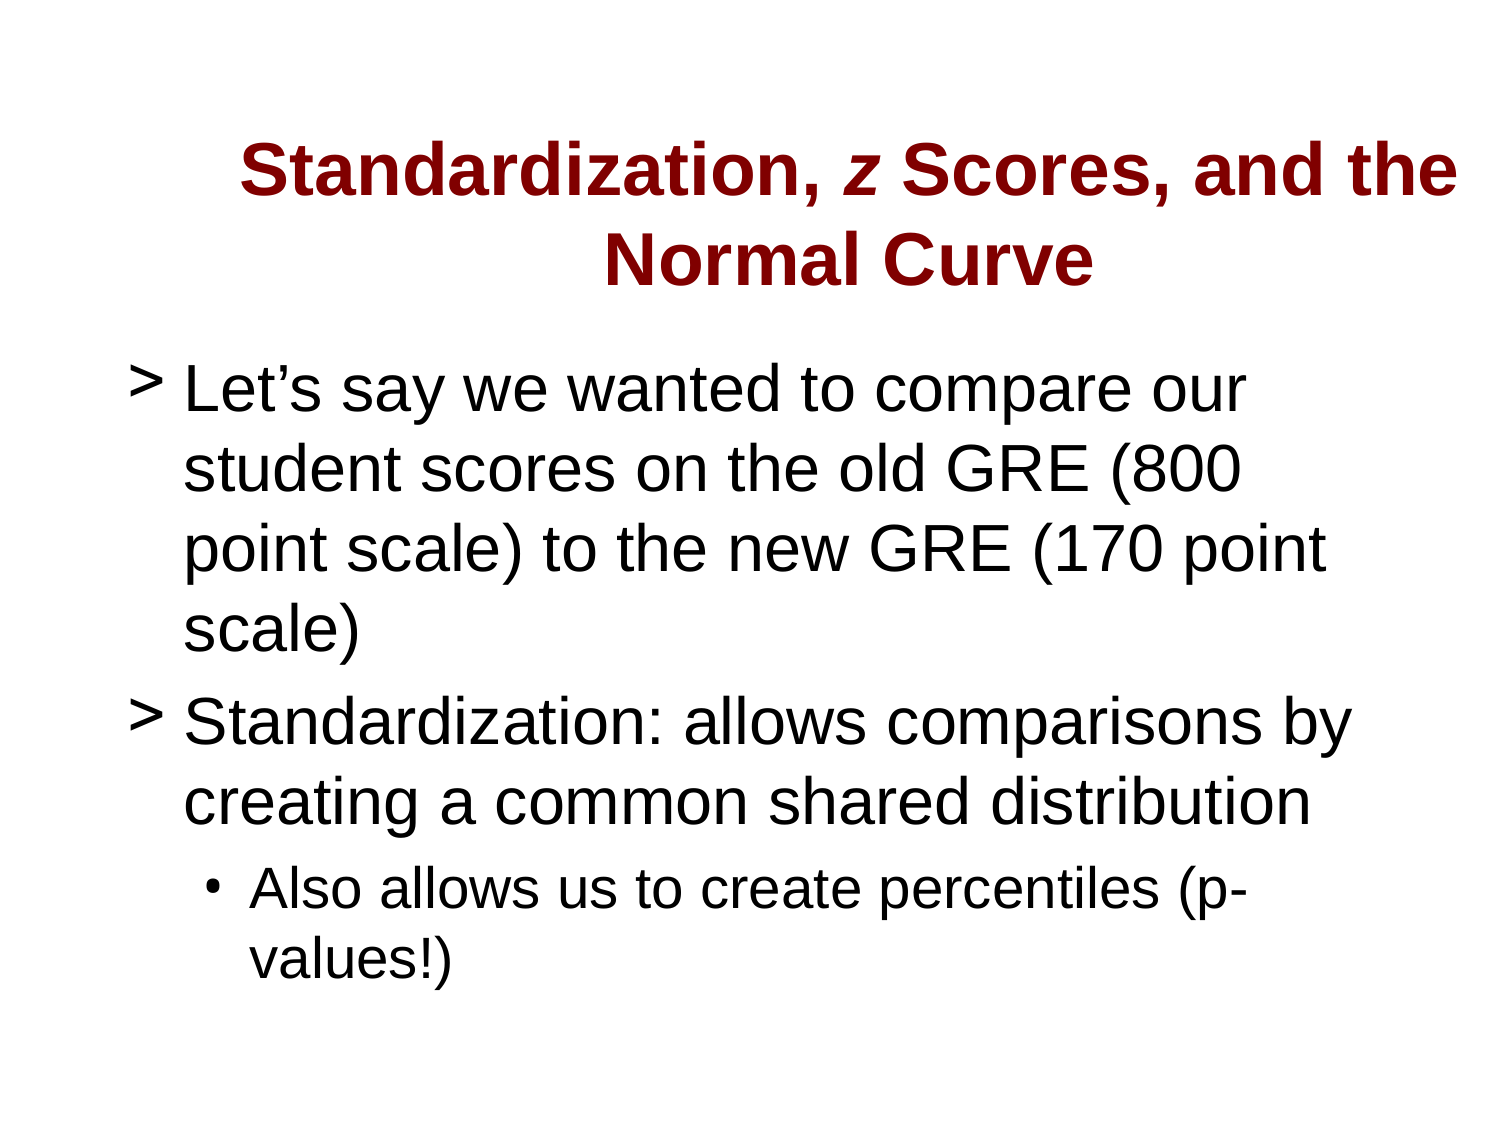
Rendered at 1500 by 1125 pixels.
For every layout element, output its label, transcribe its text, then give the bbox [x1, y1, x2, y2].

list Let’s say we wanted to compare our student scores on the old GRE (800 point scale) to the new GRE (170 point scale) Standardization: allows comparisons by creating a common shared distribution Also allows us to create percentiles (p-values!) [112, 337, 1388, 1025]
title Standardization, z Scores, and the Normal Curve [212, 112, 1488, 225]
